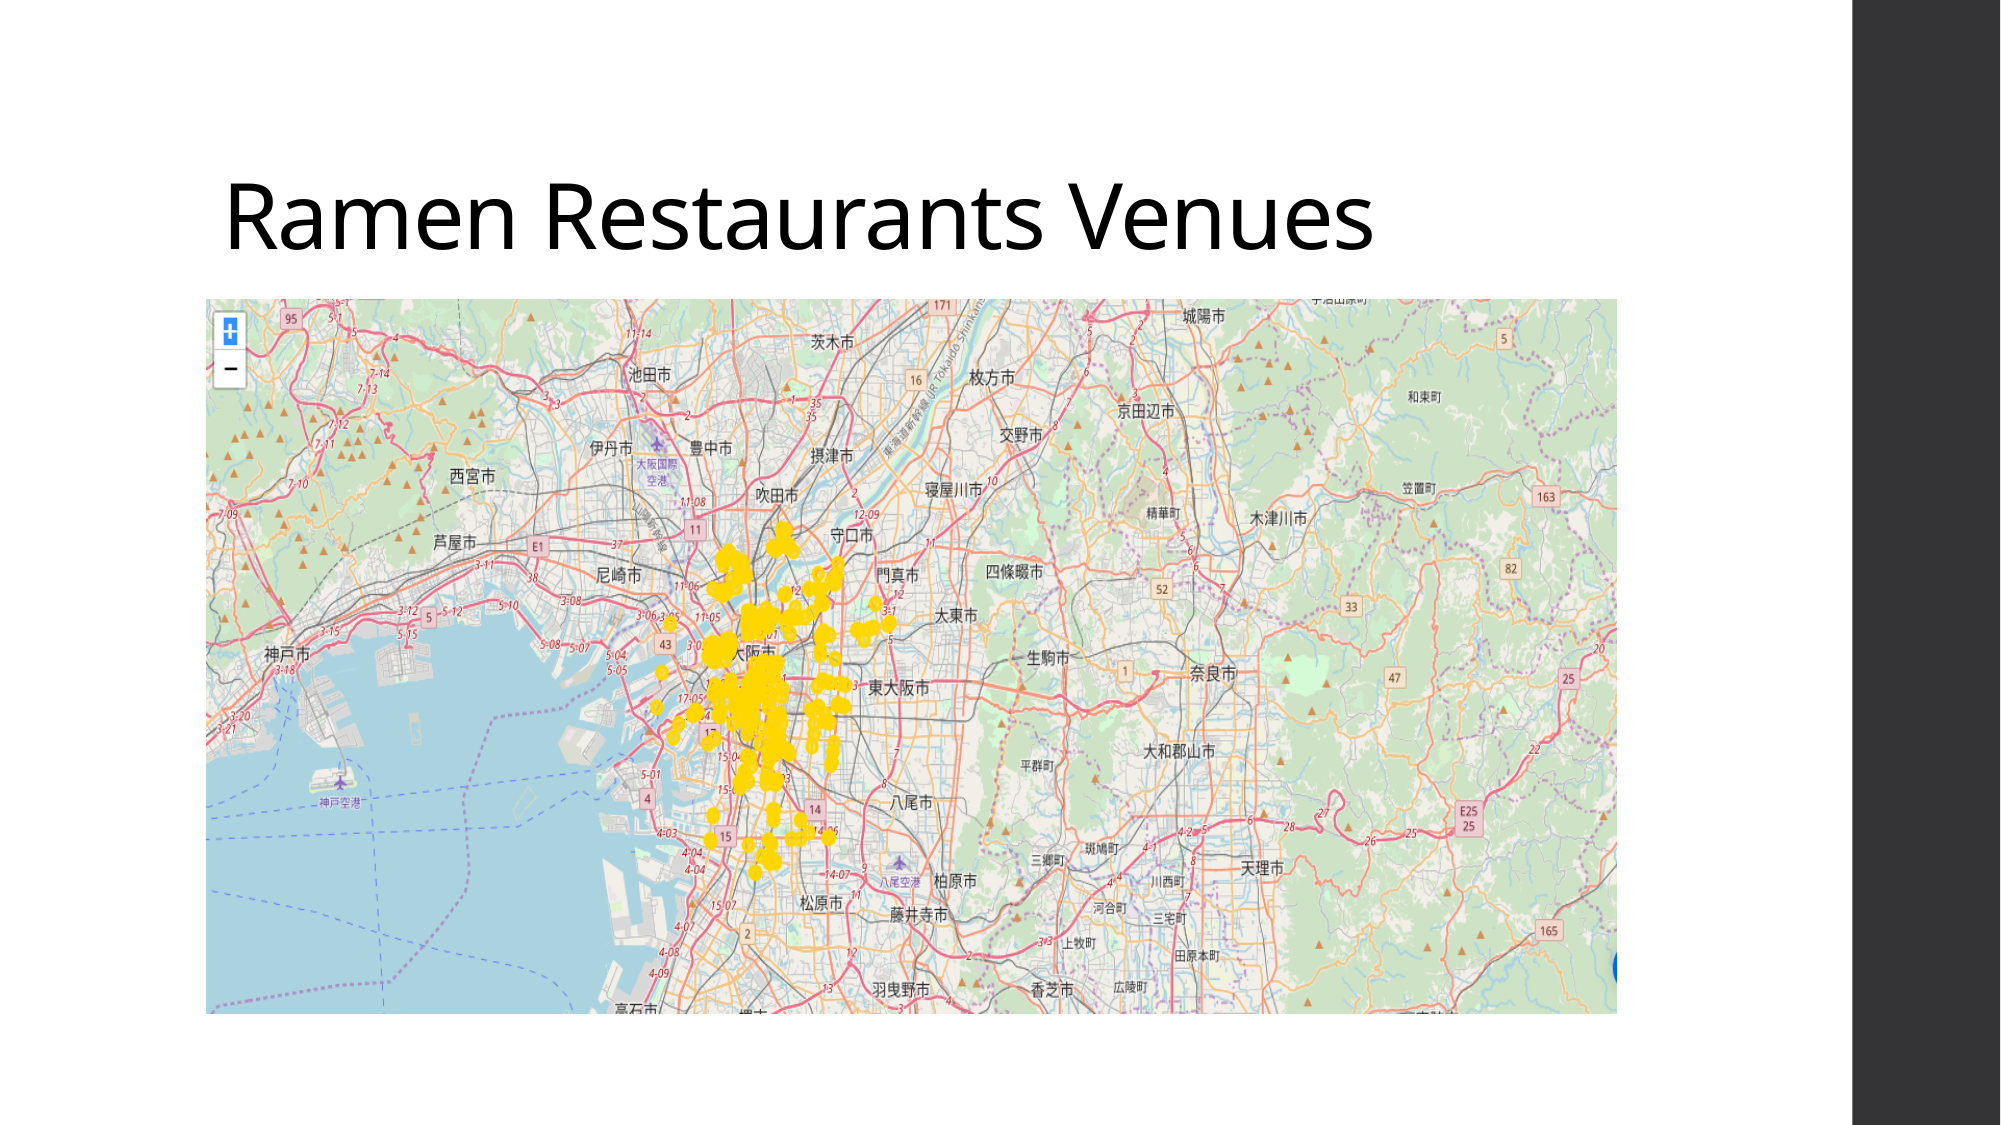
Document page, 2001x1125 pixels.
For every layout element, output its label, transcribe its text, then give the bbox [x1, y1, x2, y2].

title Ramen Restaurants Venues [206, 60, 1797, 278]
picture [206, 299, 1618, 1015]
